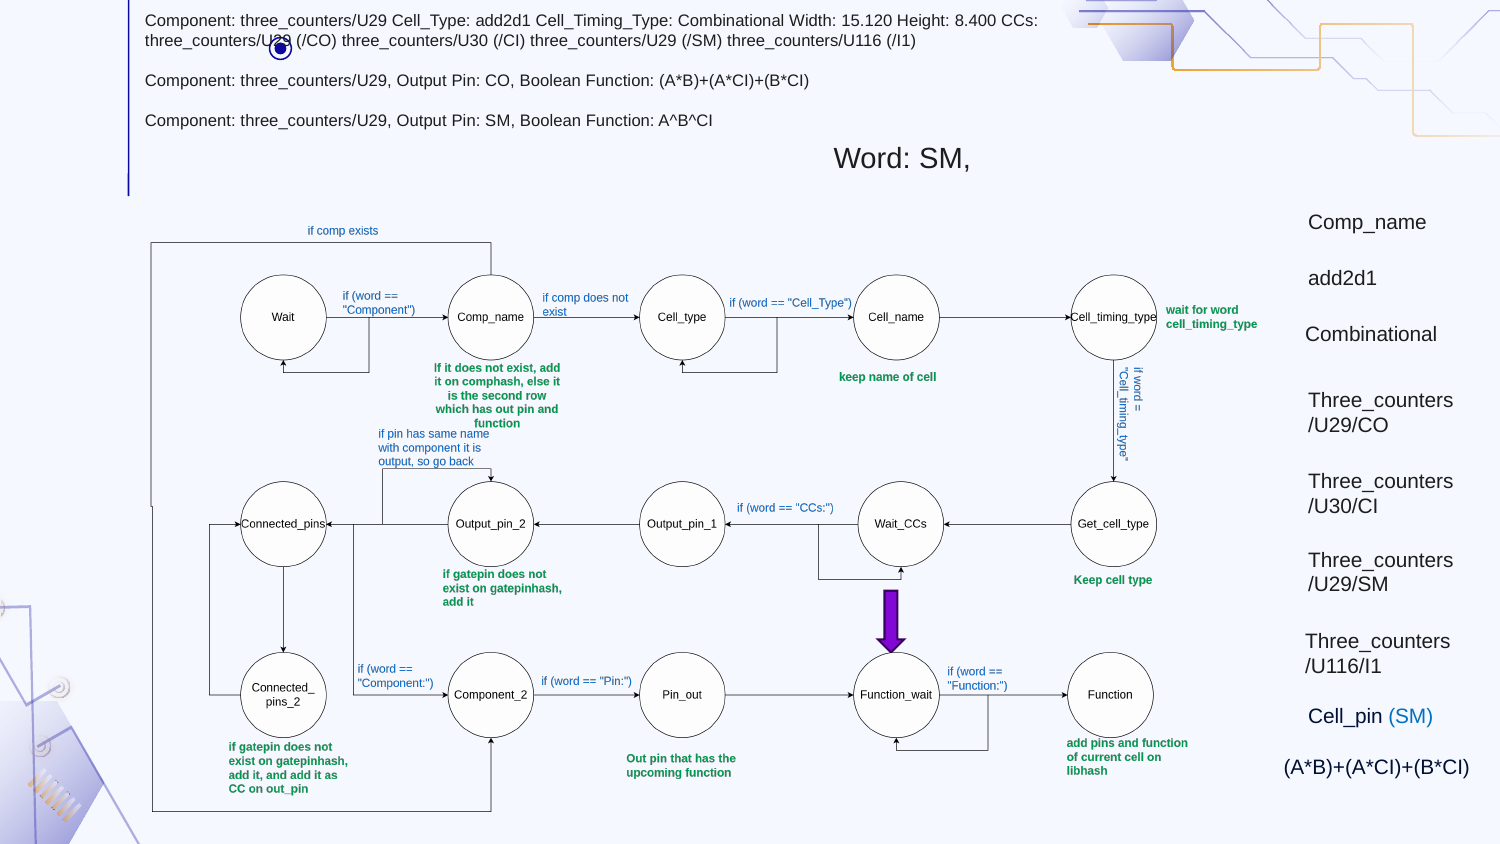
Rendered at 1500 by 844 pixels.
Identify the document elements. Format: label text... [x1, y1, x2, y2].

text_box Component: three_counters/U29 Cell_Type: add2d1 Cell_Timing_Type: Combinational Width: 15.120 Height: 8.400 CCs: three_counters/U29 (/CO) three_counters/U30 (/CI) three_counters/U29 (/SM) three_counters/U116 (/I1) Component: three_counters/U29, Output Pin: CO, Boolean Function: (A*B)+(A*CI)+(B*CI) Component: three_counters/U29, Output Pin: SM, Boolean Function: A^B^CI [129, 2, 1193, 138]
text_box (A*B)+(A*CI)+(B*CI) [1291, 746, 1491, 787]
text_box Word: SM, [818, 131, 1218, 182]
text_box Combinational [1291, 313, 1459, 354]
text_box Three_counters/U116/I1 [1291, 619, 1468, 685]
text_box Three_counters/U29/SM [1293, 538, 1471, 604]
picture [146, 217, 1291, 818]
text_box Comp_name [1293, 200, 1456, 241]
text_box Cell_pin (SM) [1293, 694, 1471, 735]
text_box add2d1 [1293, 257, 1456, 298]
text_box Three_counters/U30/CI [1293, 460, 1471, 526]
text_box Three_counters/U29/CO [1293, 379, 1471, 445]
